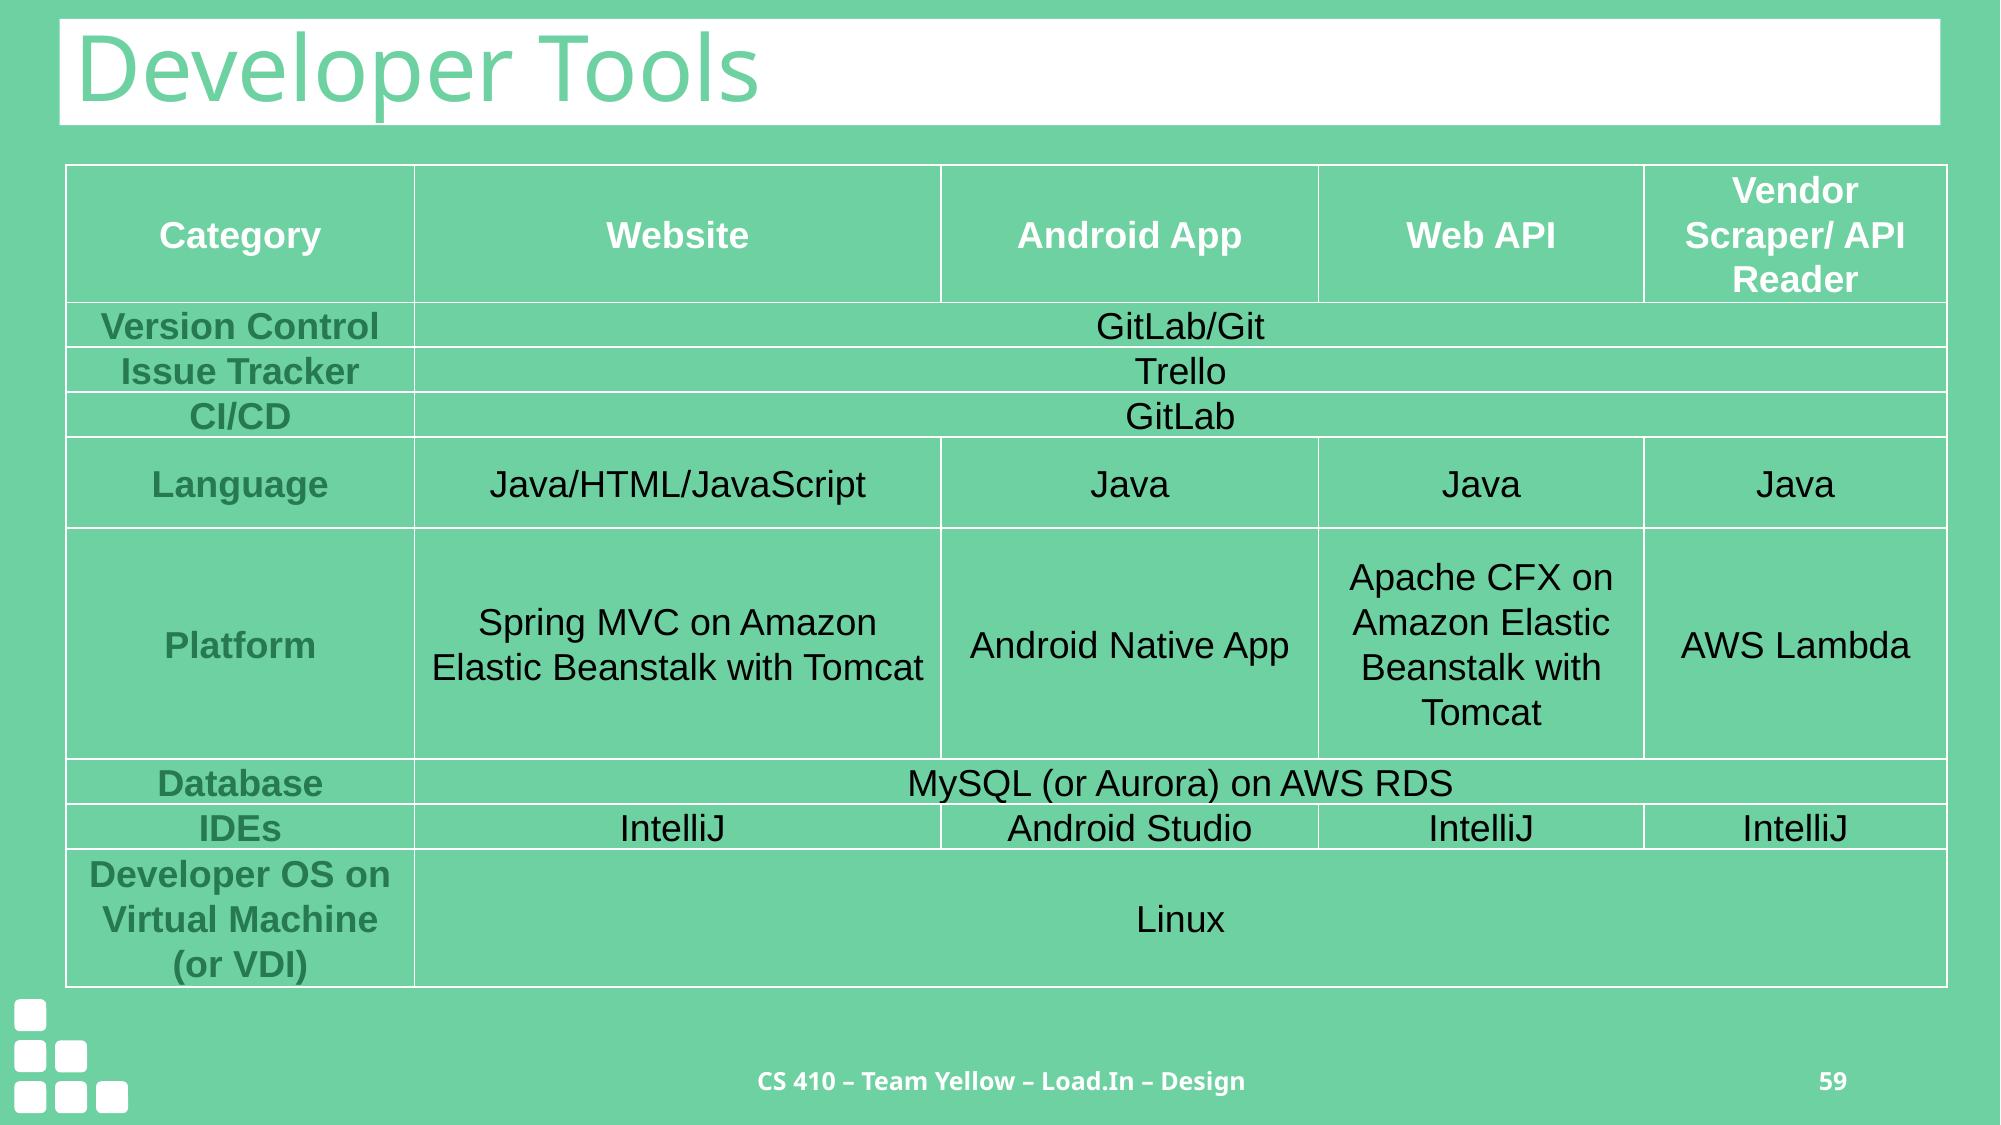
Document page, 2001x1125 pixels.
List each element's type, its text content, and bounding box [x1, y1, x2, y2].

table_cell Language [67, 438, 414, 527]
table_header Website [415, 166, 940, 302]
table_cell Java [1319, 438, 1643, 527]
table_cell Trello [415, 348, 1946, 391]
table_cell Android Native App [942, 529, 1318, 758]
table_cell GitLab/Git [415, 303, 1946, 346]
table_cell Apache CFX on Amazon Elastic Beanstalk with Tomcat [1319, 529, 1643, 758]
table_header Android App [942, 166, 1318, 302]
table_cell IntelliJ [1319, 805, 1643, 848]
table_cell Version Control [67, 303, 414, 346]
table_cell Java [942, 438, 1318, 527]
text_box Developer Tools [59, 18, 1941, 126]
table_cell Platform [67, 529, 414, 758]
table_cell IDEs [67, 805, 414, 848]
table_header Web API [1319, 166, 1643, 302]
table_cell AWS Lambda [1645, 529, 1946, 758]
table_header Vendor Scraper/ API Reader [1645, 166, 1946, 302]
table_cell IntelliJ [1645, 805, 1946, 848]
table_header Category [67, 166, 414, 302]
table_cell Spring MVC on Amazon Elastic Beanstalk with Tomcat [415, 529, 940, 758]
table_cell Java [1645, 438, 1946, 527]
table_cell MySQL (or Aurora) on AWS RDS [415, 760, 1946, 803]
table_cell GitLab [415, 393, 1946, 436]
table_cell Android Studio [942, 805, 1318, 848]
table_cell Database [67, 760, 414, 803]
table_cell Issue Tracker [67, 348, 414, 391]
table_cell IntelliJ [415, 805, 940, 848]
text_box 59 [1412, 1035, 1863, 1125]
table_cell Developer OS on Virtual Machine (or VDI) [67, 850, 414, 986]
table_cell Linux [415, 850, 1946, 986]
text_box CS 410 – Team Yellow – Load.In – Design [667, 1035, 1343, 1125]
table_cell CI/CD [67, 393, 414, 436]
table_cell Java/HTML/JavaScript [415, 438, 940, 527]
